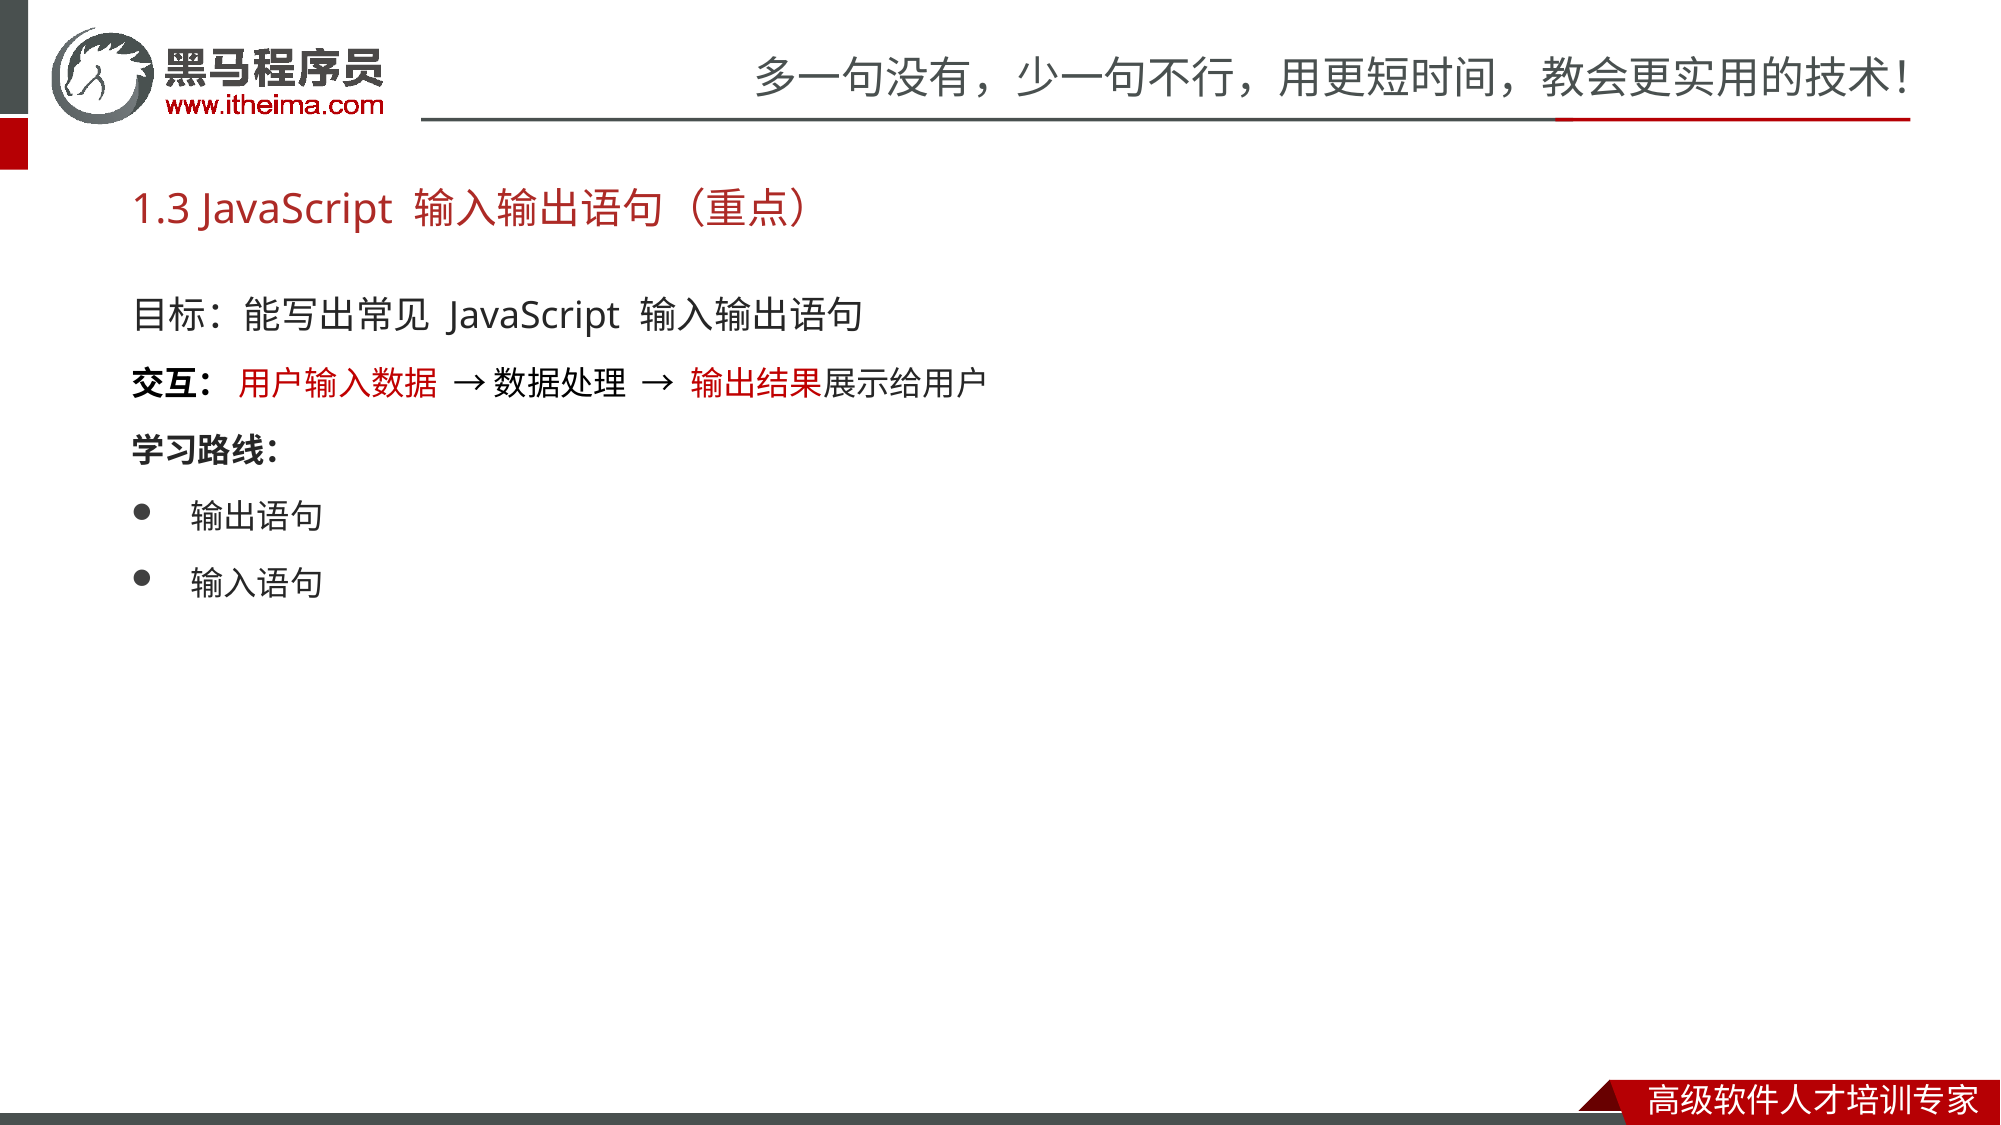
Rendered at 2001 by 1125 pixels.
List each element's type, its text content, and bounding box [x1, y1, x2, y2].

title 1.3 JavaScript 输入输出语句（重点） [116, 164, 1876, 250]
list 目标：能写出常见 JavaScript 输入输出语句 交互： 用户输入数据 → 数据处理 → 输出结果展示给用户 学习路线： 输出语句 输入语句 [116, 260, 1876, 1008]
picture [50, 26, 384, 125]
